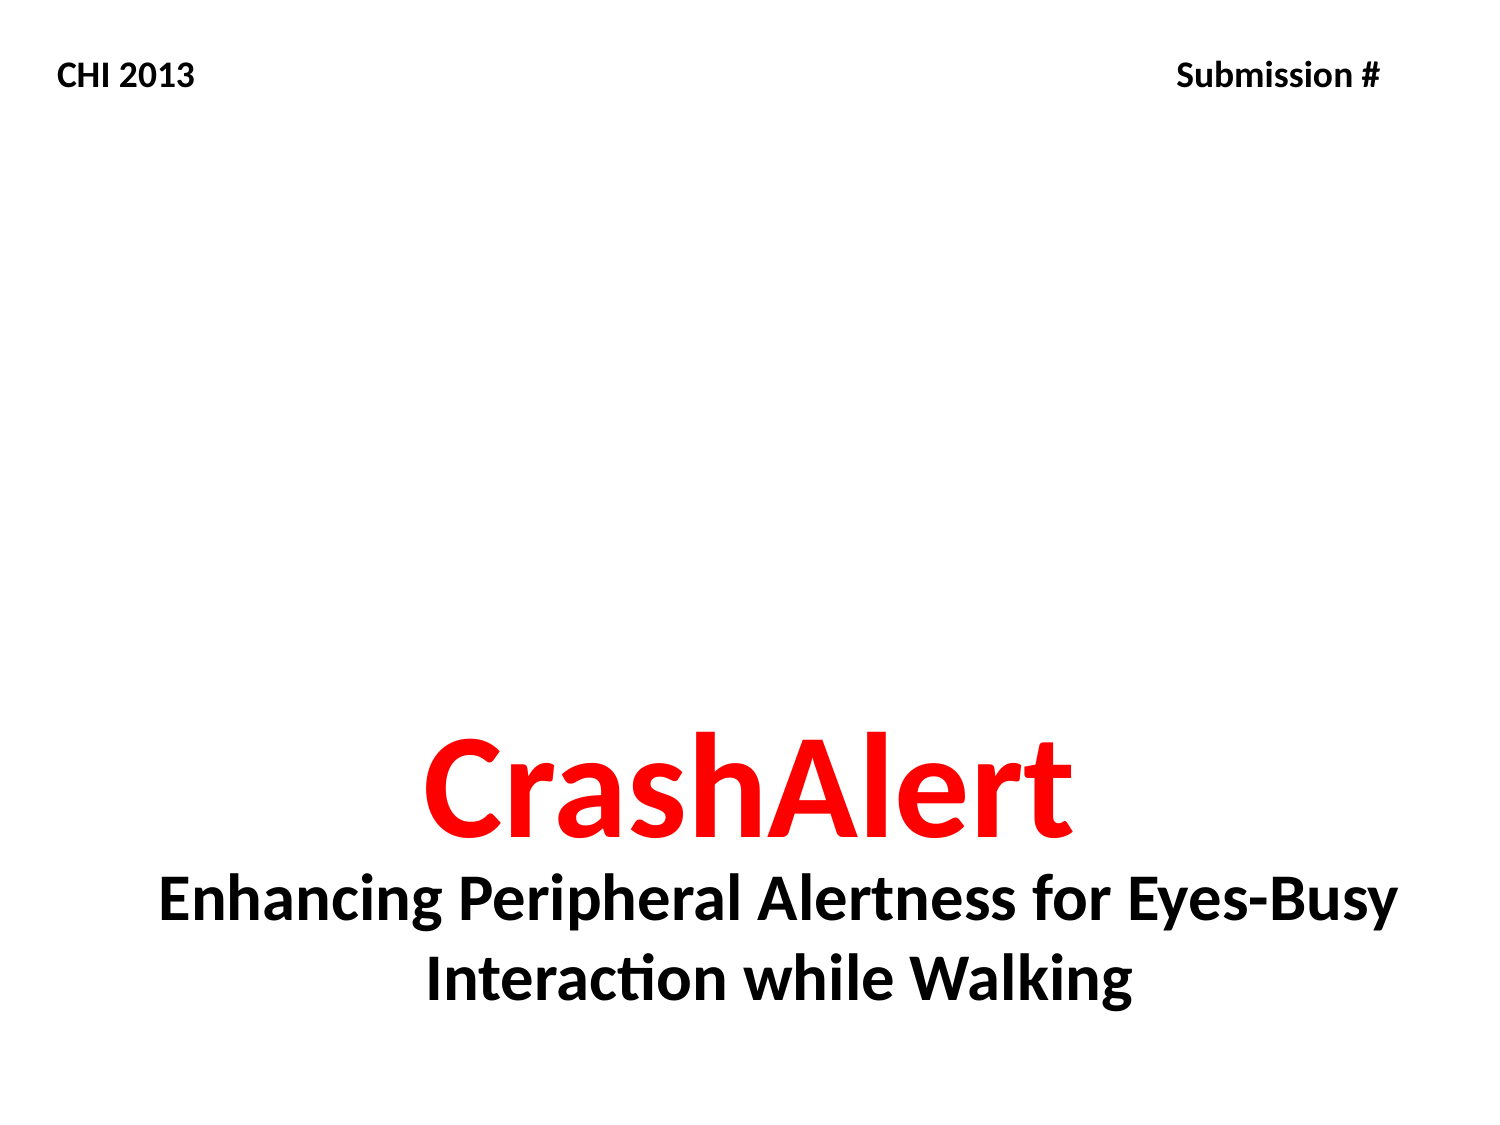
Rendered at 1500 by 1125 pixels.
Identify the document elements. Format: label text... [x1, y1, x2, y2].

text_box CrashAlert [409, 680, 1091, 876]
list Enhancing Peripheral Alertness for Eyes-Busy Interaction while Walking [76, 846, 1427, 1046]
text_box Submission # [1161, 42, 1396, 103]
text_box CHI 2013 [42, 42, 210, 103]
